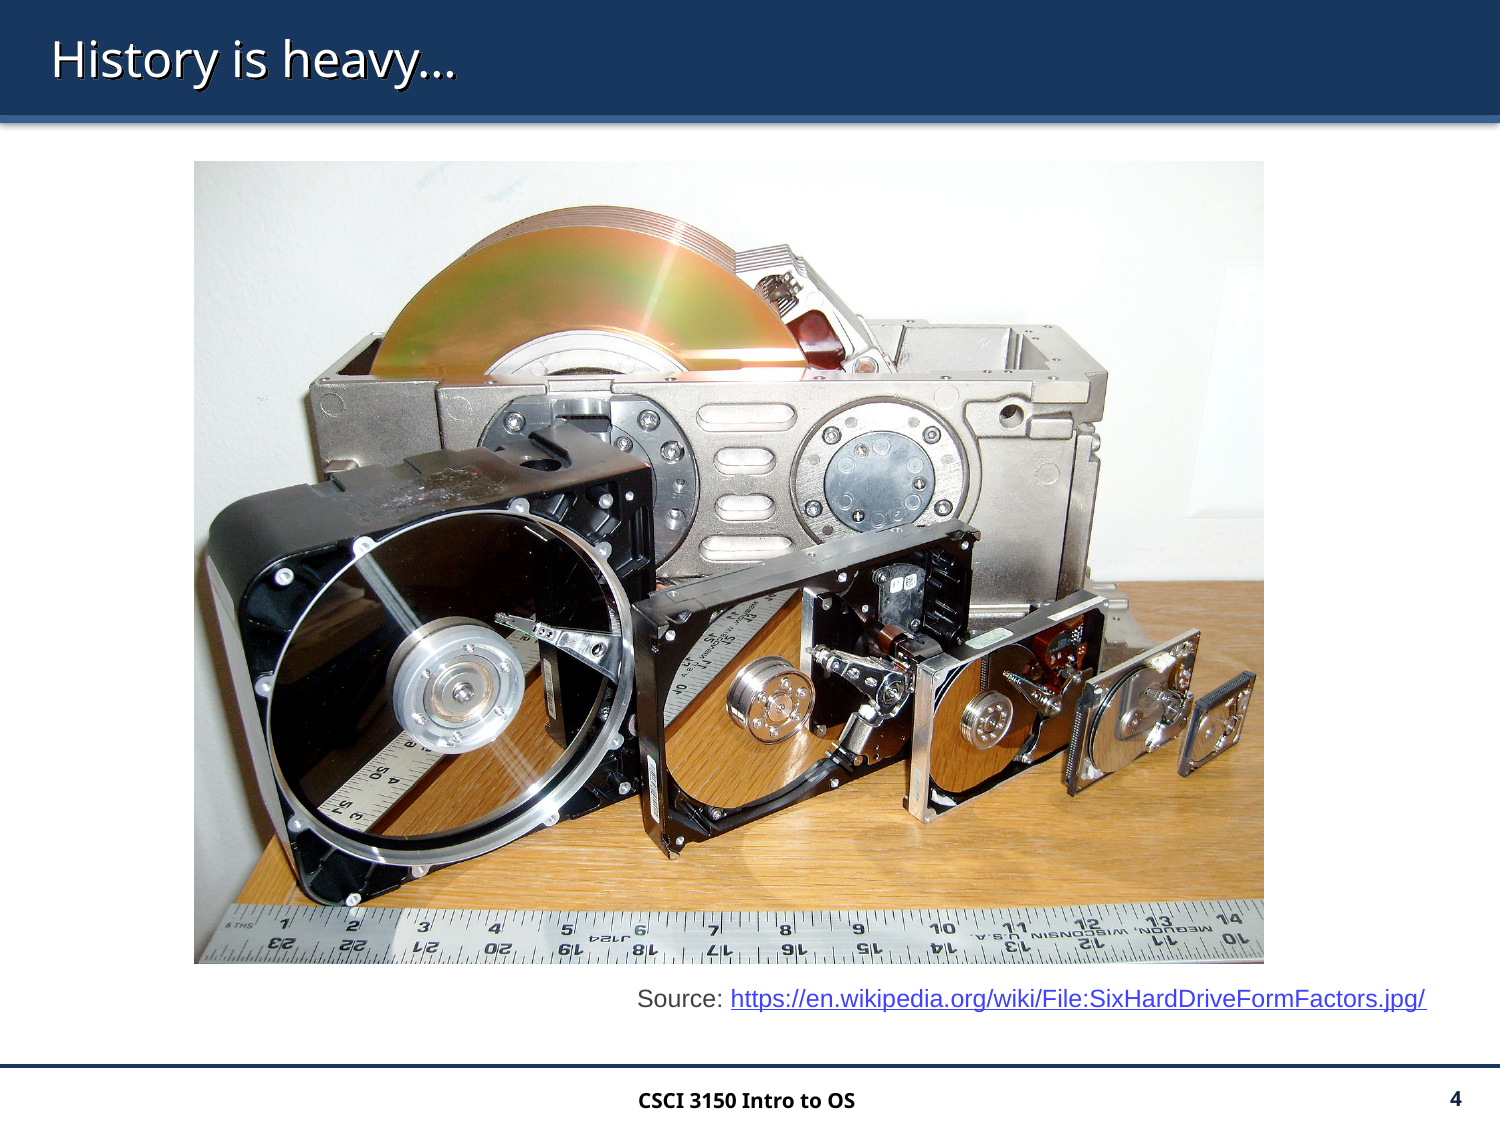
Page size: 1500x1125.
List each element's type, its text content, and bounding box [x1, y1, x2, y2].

text_box Source: https://en.wikipedia.org/wiki/File:SixHardDriveFormFactors.jpg/ [622, 975, 1442, 1021]
picture [194, 161, 1265, 964]
title History is heavy… [34, 8, 1477, 106]
slide_number 4 [1306, 1081, 1483, 1118]
footer CSCI 3150 Intro to OS [497, 1079, 997, 1117]
